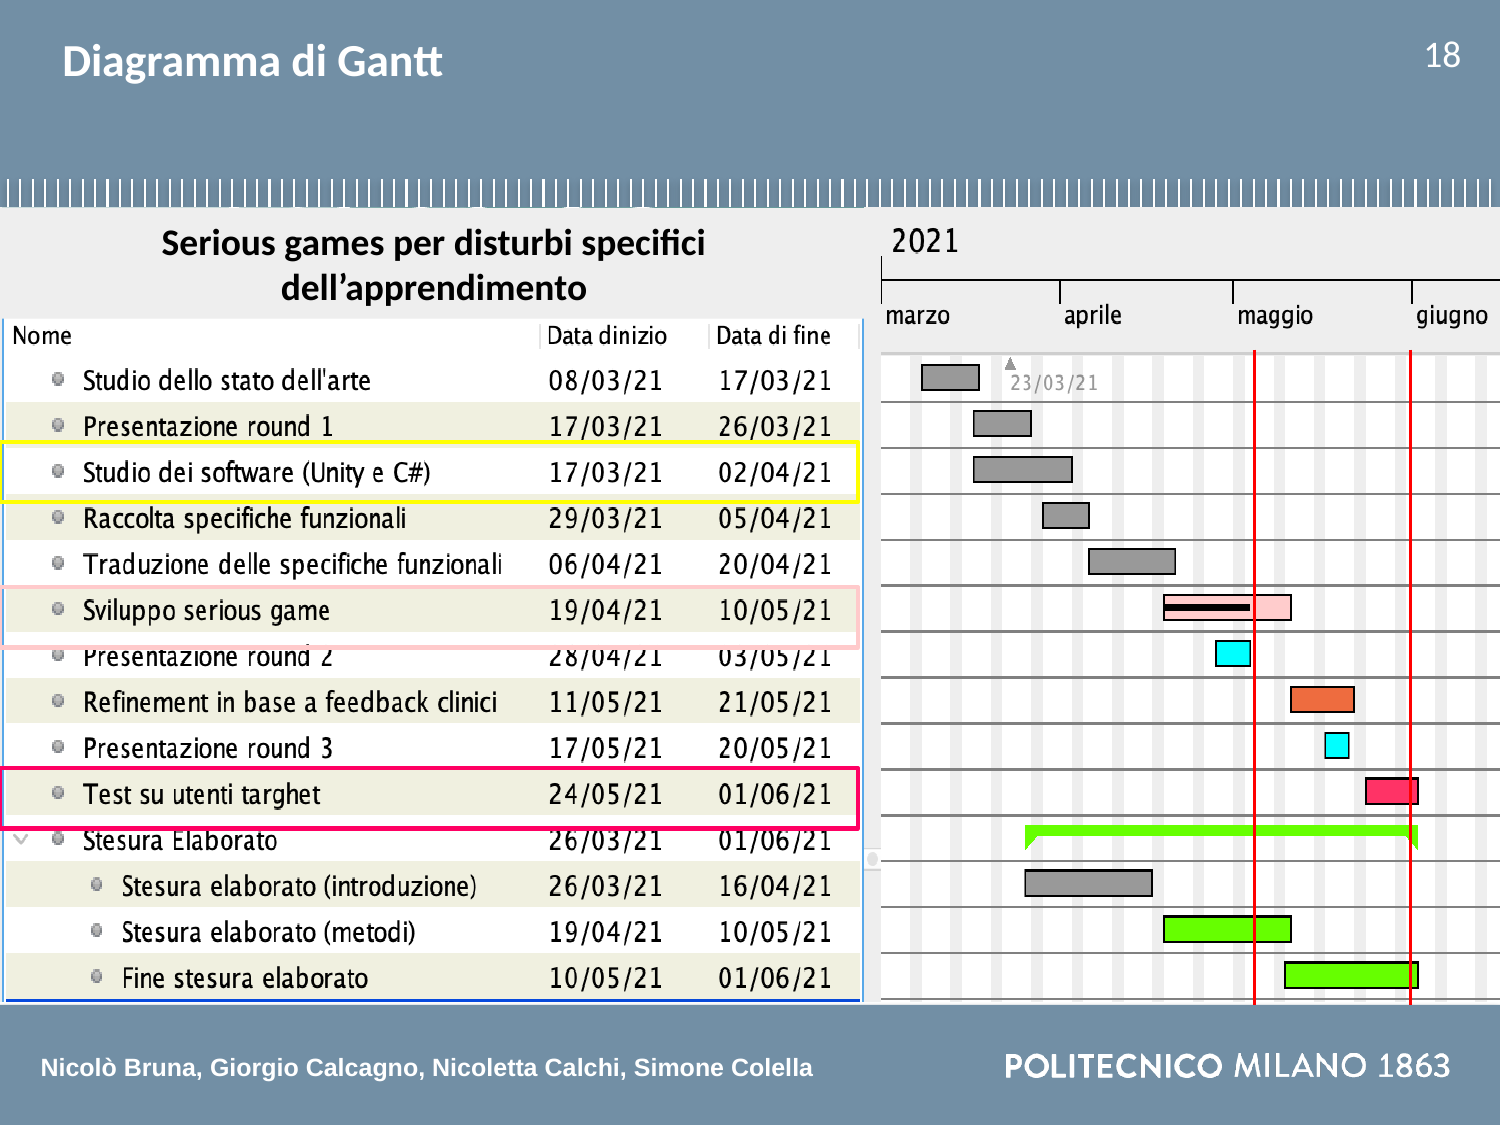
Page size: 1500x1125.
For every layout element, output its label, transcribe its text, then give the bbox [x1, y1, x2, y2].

picture [999, 1041, 1456, 1089]
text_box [0, 207, 1500, 1002]
slide_number 18 [1408, 22, 1497, 83]
text_box Diagramma di Gantt [47, 22, 1455, 161]
